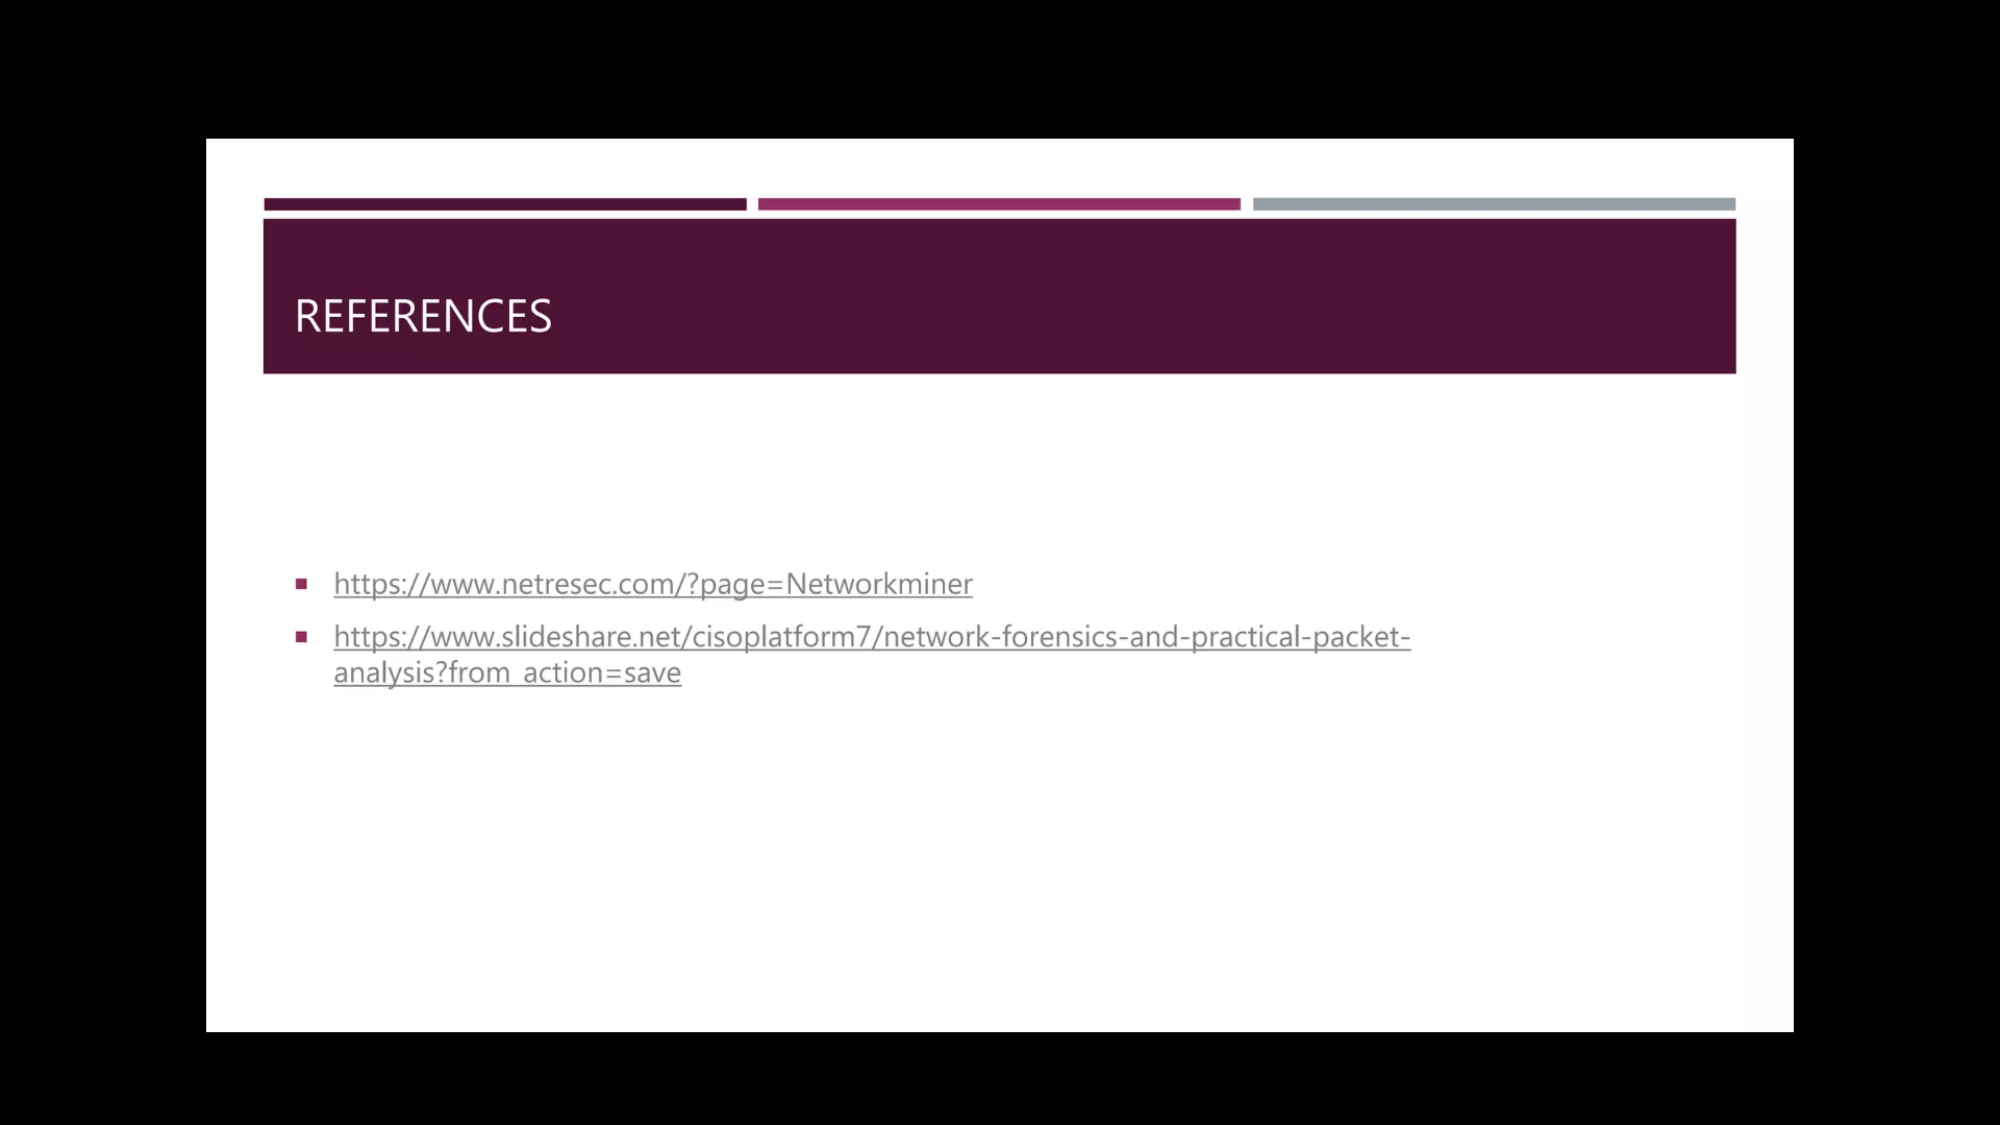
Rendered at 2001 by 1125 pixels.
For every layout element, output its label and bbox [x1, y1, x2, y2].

list [0, 0, 2000, 1125]
